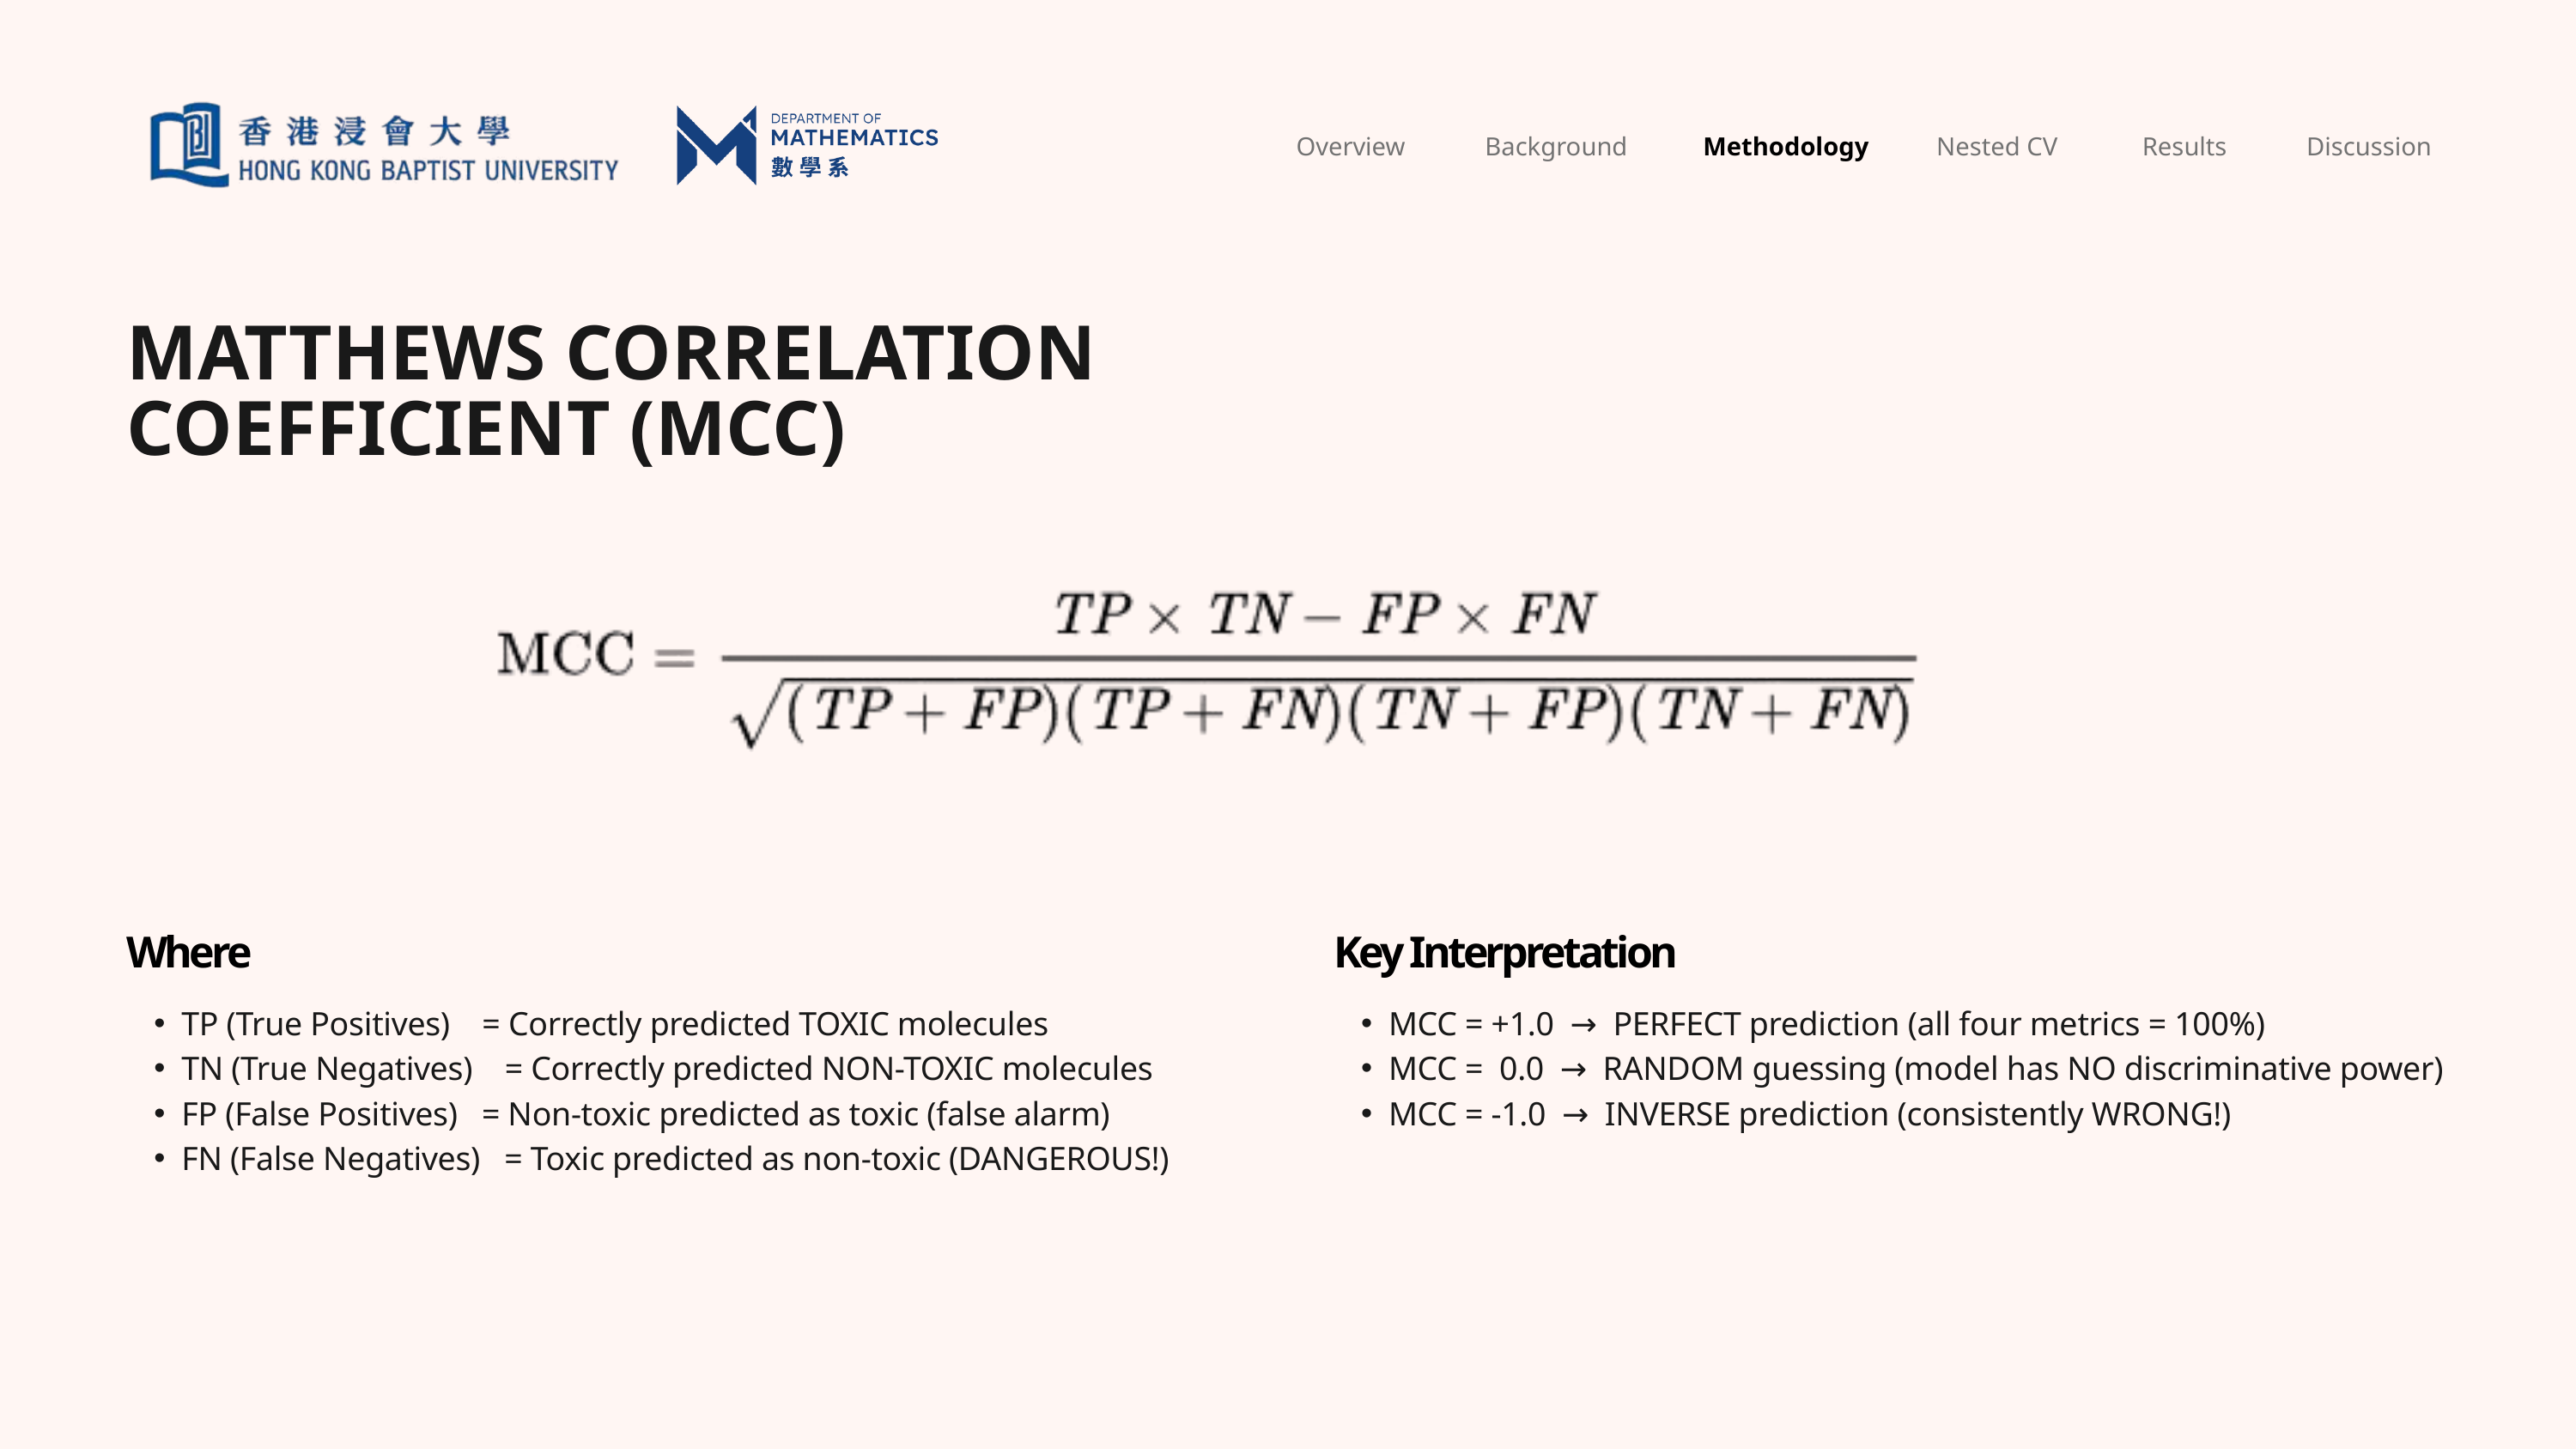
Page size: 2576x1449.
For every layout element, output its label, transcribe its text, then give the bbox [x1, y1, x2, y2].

text_box MCC = +1.0 → PERFECT prediction (all four metrics = 100%) MCC = 0.0 → RANDOM guessing (model has NO discriminative power) MCC = -1.0 → INVERSE prediction (consistently WRONG!) [1334, 997, 2529, 1132]
text_box [485, 564, 1937, 761]
text_box Overview [1296, 125, 1449, 161]
text_box Discussion [2306, 125, 2476, 161]
text_box [144, 99, 622, 191]
text_box Background [1485, 125, 1668, 161]
text_box Nested CV [1936, 125, 2106, 161]
text_box Key Interpretation [1334, 931, 2155, 977]
text_box MATTHEWS CORRELATION COEFFICIENT (MCC) [126, 319, 1449, 470]
text_box Methodology [1703, 125, 1901, 161]
text_box TP (True Positives) = Correctly predicted TOXIC molecules TN (True Negatives) = Correctly predicted NON-TOXIC molecules FP (False Positives) = Non-toxic predicted as toxic (false alarm) FN (False Negatives) = Toxic predicted as non-toxic (DANGEROUS!) [126, 997, 1288, 1178]
text_box Results [2142, 125, 2270, 161]
text_box Where [126, 931, 948, 977]
text_box [665, 101, 948, 189]
